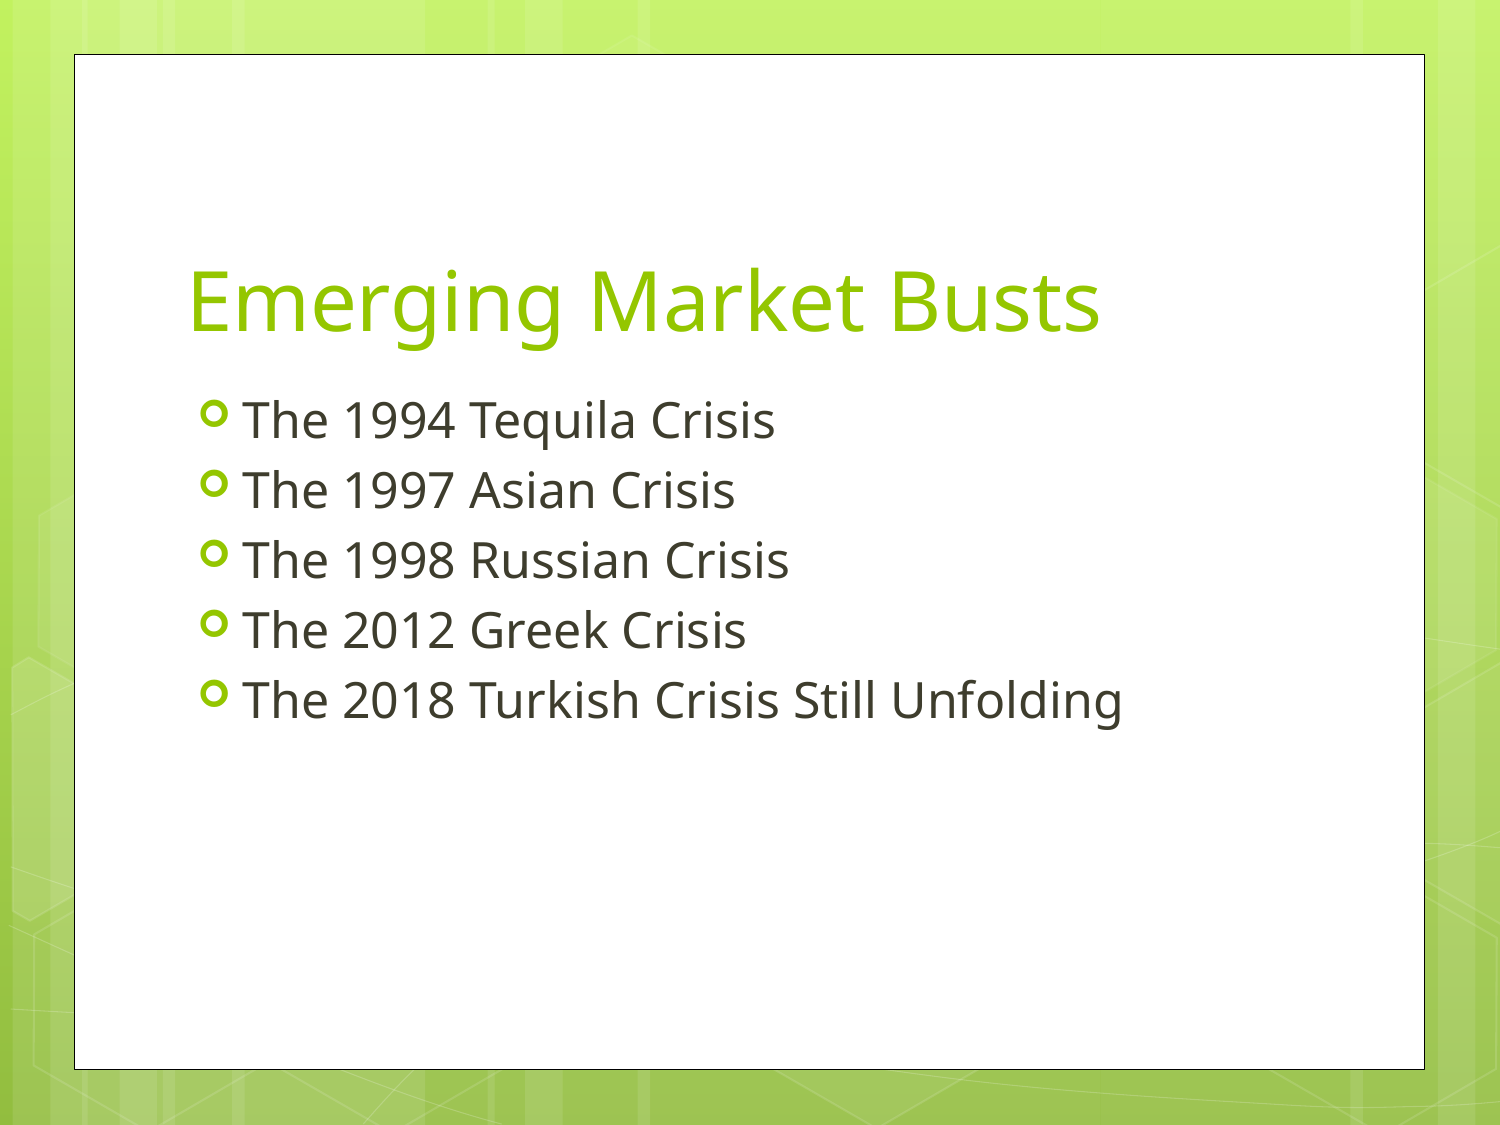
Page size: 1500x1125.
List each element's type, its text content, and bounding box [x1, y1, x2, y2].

title Emerging Market Busts [171, 168, 1324, 357]
list The 1994 Tequila Crisis The 1997 Asian Crisis The 1998 Russian Crisis The 2012 Greek Crisis The 2018 Turkish Crisis Still Unfolding [171, 381, 1283, 957]
